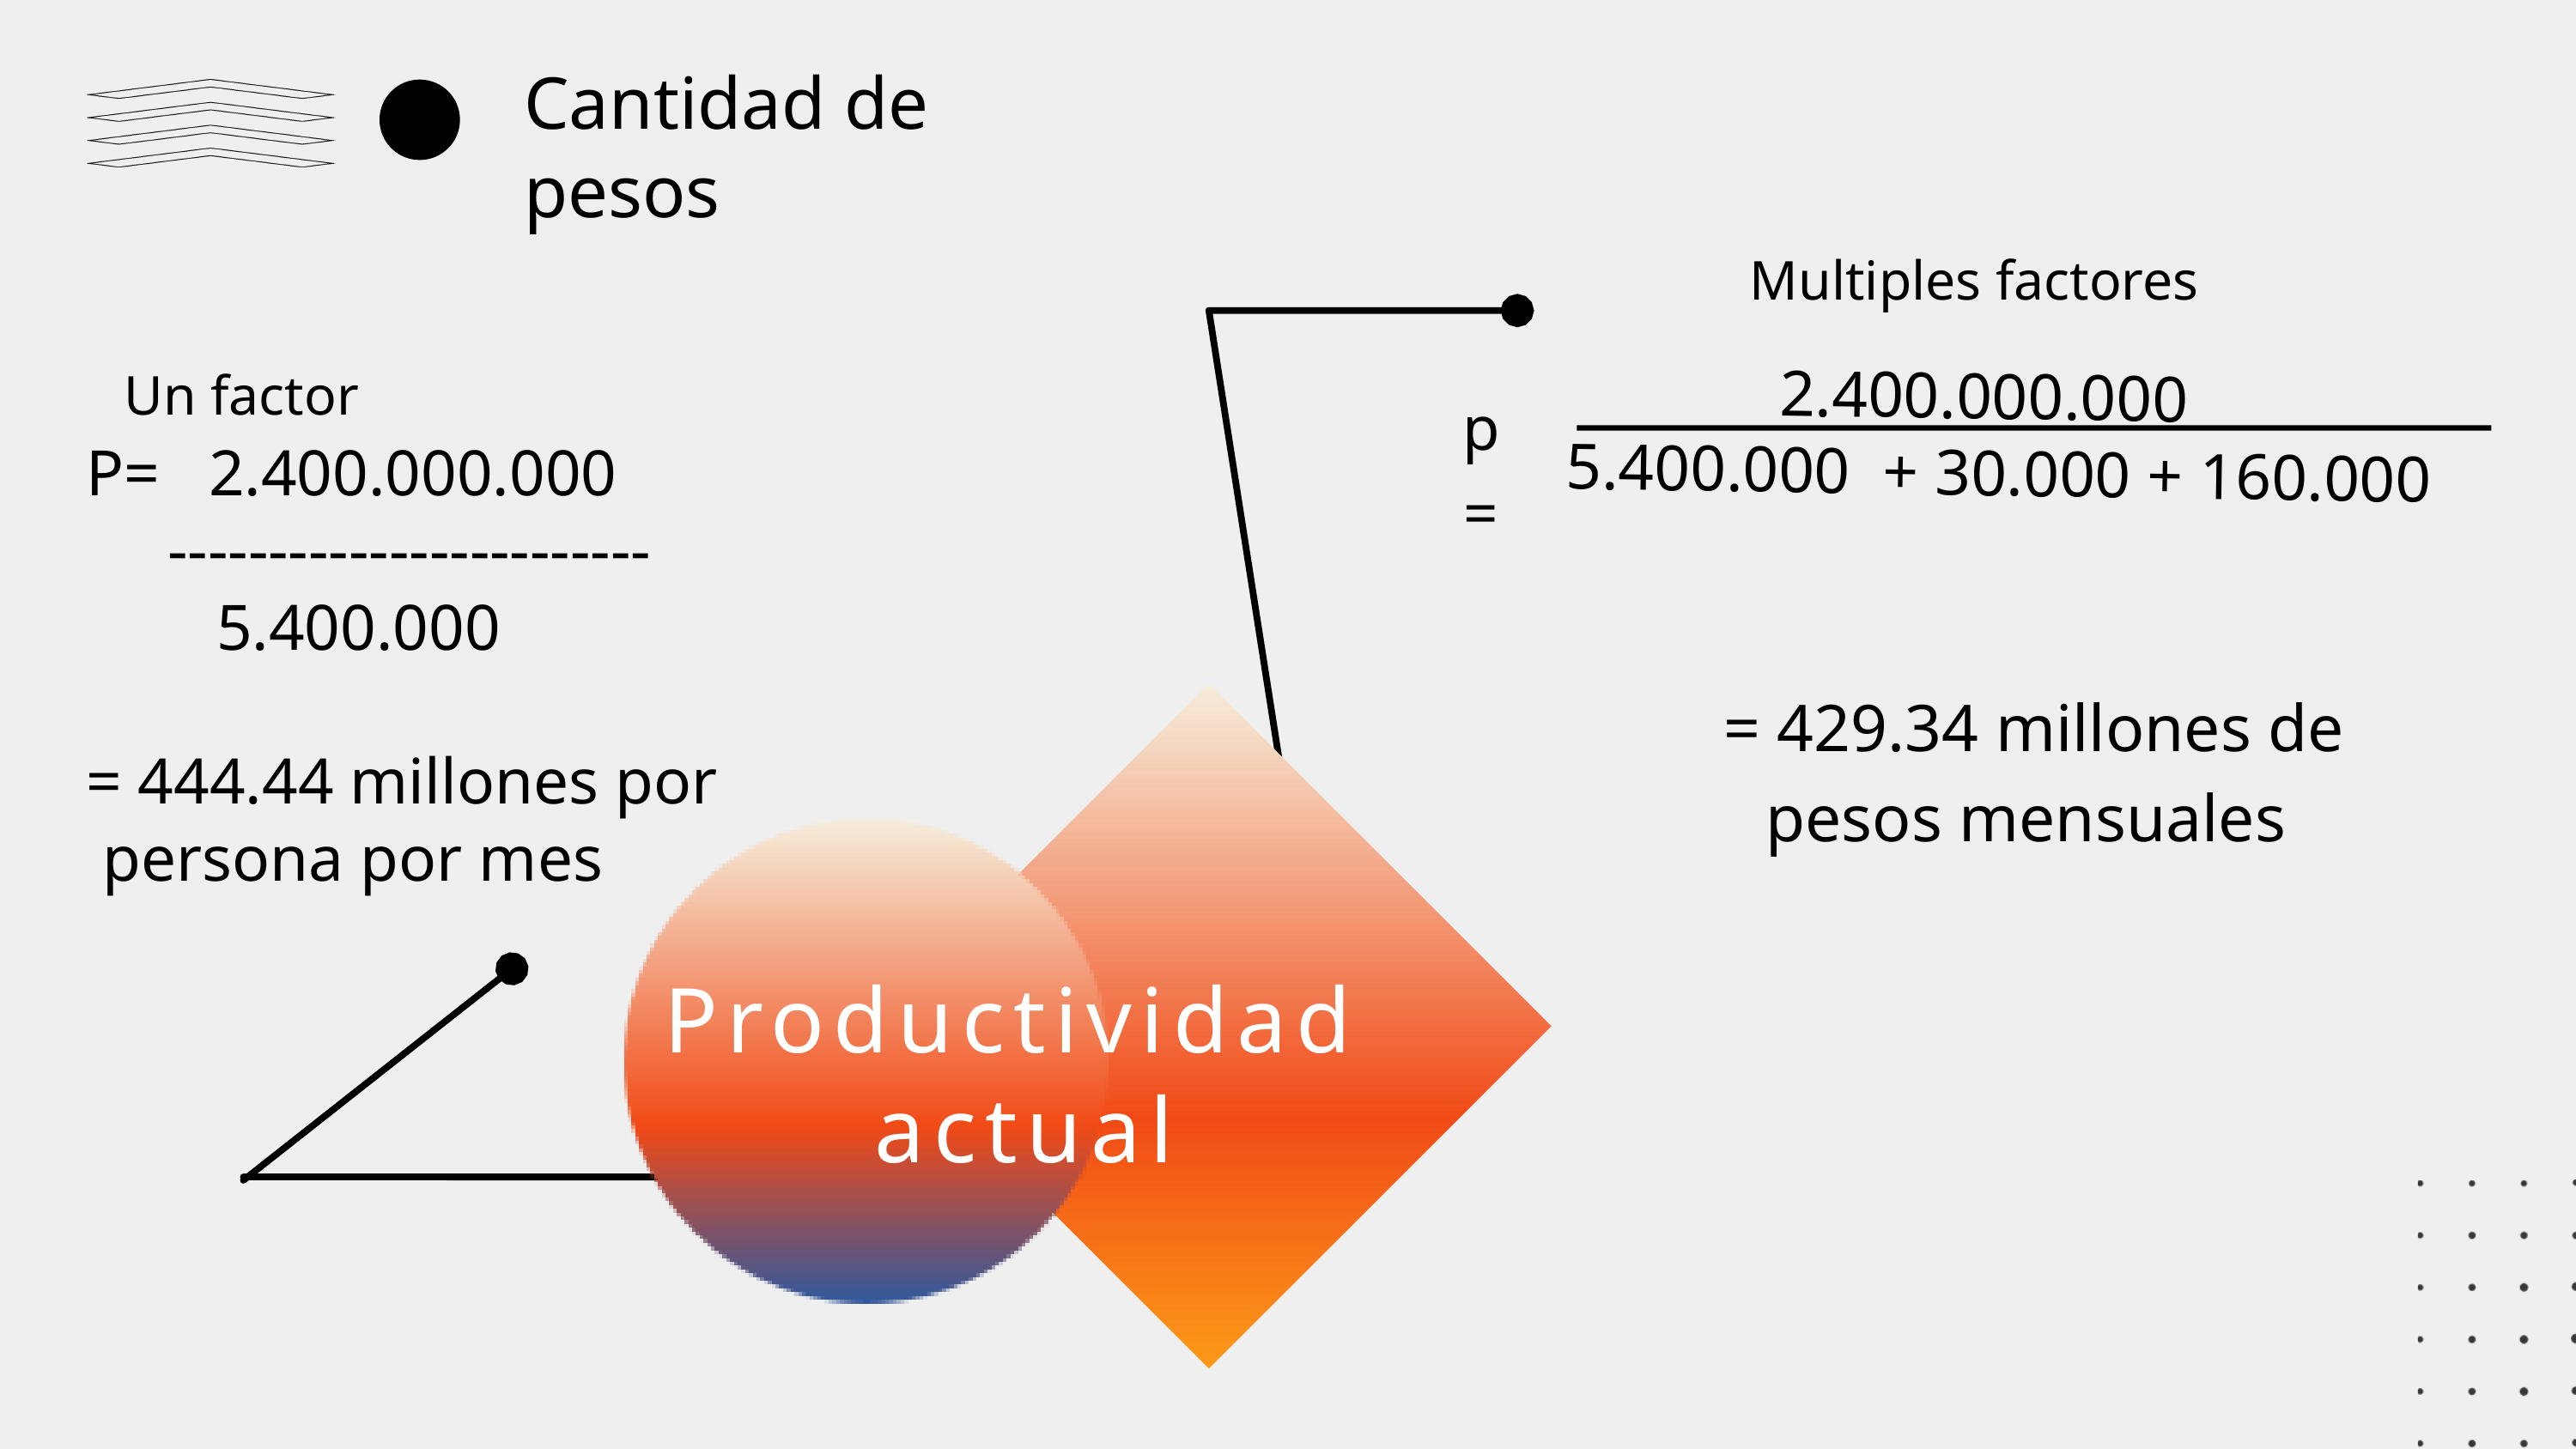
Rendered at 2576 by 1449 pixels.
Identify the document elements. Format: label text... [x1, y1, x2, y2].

text_box [1109, 1180, 1398, 1369]
text_box [624, 971, 1109, 1304]
text_box Un factor [124, 360, 624, 426]
text_box p= [1445, 377, 1518, 548]
text_box [2417, 1179, 2576, 1449]
text_box [87, 79, 336, 167]
text_box Cantidad de pesos [524, 55, 1054, 232]
text_box = 429.34 millones de pesos mensuales [1711, 674, 2356, 855]
text_box [939, 819, 1109, 960]
text_box Productividad actual [629, 960, 1419, 1180]
text_box [243, 971, 520, 1181]
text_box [379, 79, 460, 161]
text_box P= 2.400.000.000 ------------------------ 5.400.000 = 444.44 millones por persona por mes [86, 431, 939, 971]
text_box [1073, 683, 1552, 1160]
text_box [1208, 301, 1527, 320]
text_box 2.400.000.000 5.400.000 + 30.000 + 160.000 [1564, 347, 2504, 596]
text_box Multiples factores [1749, 245, 2251, 312]
